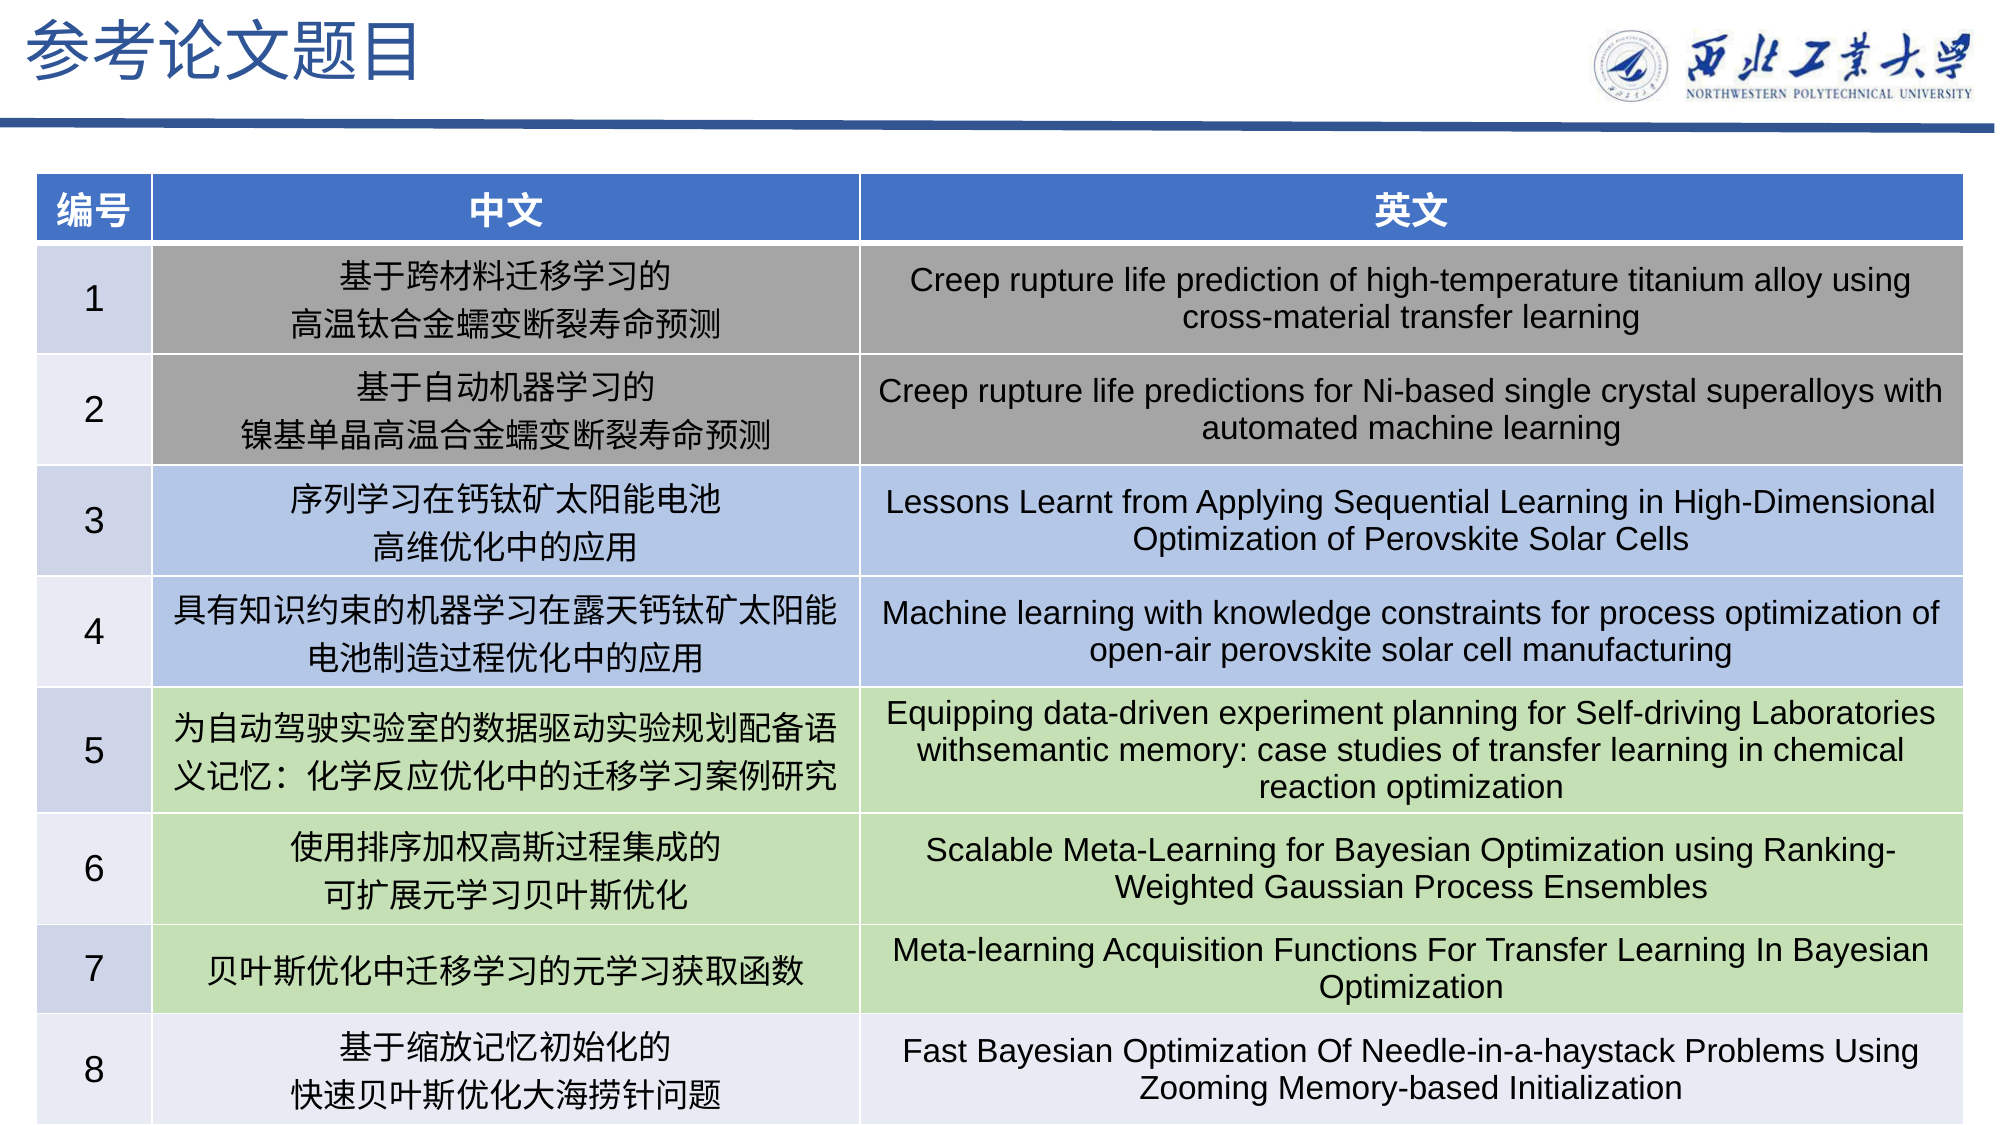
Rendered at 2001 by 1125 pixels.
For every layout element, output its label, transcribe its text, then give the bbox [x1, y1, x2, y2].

table_cell Creep rupture life predictions for Ni-based single crystal superalloys with automated machine learning [861, 355, 1963, 464]
text_box 参考论文题目 [5, 0, 440, 122]
table_cell Creep rupture life prediction of high-temperature titanium alloy using cross-material transfer learning [861, 246, 1963, 353]
table_cell Scalable Meta-Learning for Bayesian Optimization using Ranking-Weighted Gaussian Process Ensembles [861, 814, 1963, 924]
table_cell 1 [37, 246, 151, 353]
table_cell Lessons Learnt from Applying Sequential Learning in High-Dimensional Optimization of Perovskite Solar Cells [861, 466, 1963, 575]
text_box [0, 122, 1995, 129]
table_cell 8 [37, 1014, 151, 1124]
table_cell 使用排序加权高斯过程集成的 可扩展元学习贝叶斯优化 [153, 814, 859, 924]
picture [1565, 29, 2000, 106]
table_cell Meta-learning Acquisition Functions For Transfer Learning In Bayesian Optimization [861, 925, 1963, 1013]
table_cell 6 [37, 814, 151, 924]
table_cell 贝叶斯优化中迁移学习的元学习获取函数 [153, 925, 859, 1013]
table_cell 3 [37, 466, 151, 575]
table_header 英文 [861, 174, 1963, 240]
table_cell 为自动驾驶实验室的数据驱动实验规划配备语义记忆：化学反应优化中的迁移学习案例研究 [153, 688, 859, 812]
table_cell Machine learning with knowledge constraints for process optimization of open-air perovskite solar cell manufacturing [861, 577, 1963, 686]
table_cell 序列学习在钙钛矿太阳能电池 高维优化中的应用 [153, 466, 859, 575]
table_cell 5 [37, 688, 151, 812]
table_cell 基于缩放记忆初始化的 快速贝叶斯优化大海捞针问题 [153, 1014, 859, 1124]
table_cell Equipping data-driven experiment planning for Self-driving Laboratories withsemantic memory: case studies of transfer learning in chemical reaction optimization [861, 688, 1963, 812]
table_cell Fast Bayesian Optimization Of Needle-in-a-haystack Problems Using Zooming Memory-based Initialization [861, 1014, 1963, 1124]
table_cell 基于自动机器学习的 镍基单晶高温合金蠕变断裂寿命预测 [153, 355, 859, 464]
table_cell 基于跨材料迁移学习的 高温钛合金蠕变断裂寿命预测 [153, 246, 859, 353]
table_cell 2 [37, 355, 151, 464]
table_cell 7 [37, 925, 151, 1013]
table_cell 4 [37, 577, 151, 686]
table_header 中文 [153, 174, 859, 240]
table_cell 具有知识约束的机器学习在露天钙钛矿太阳能电池制造过程优化中的应用 [153, 577, 859, 686]
table_header 编号 [37, 174, 151, 240]
